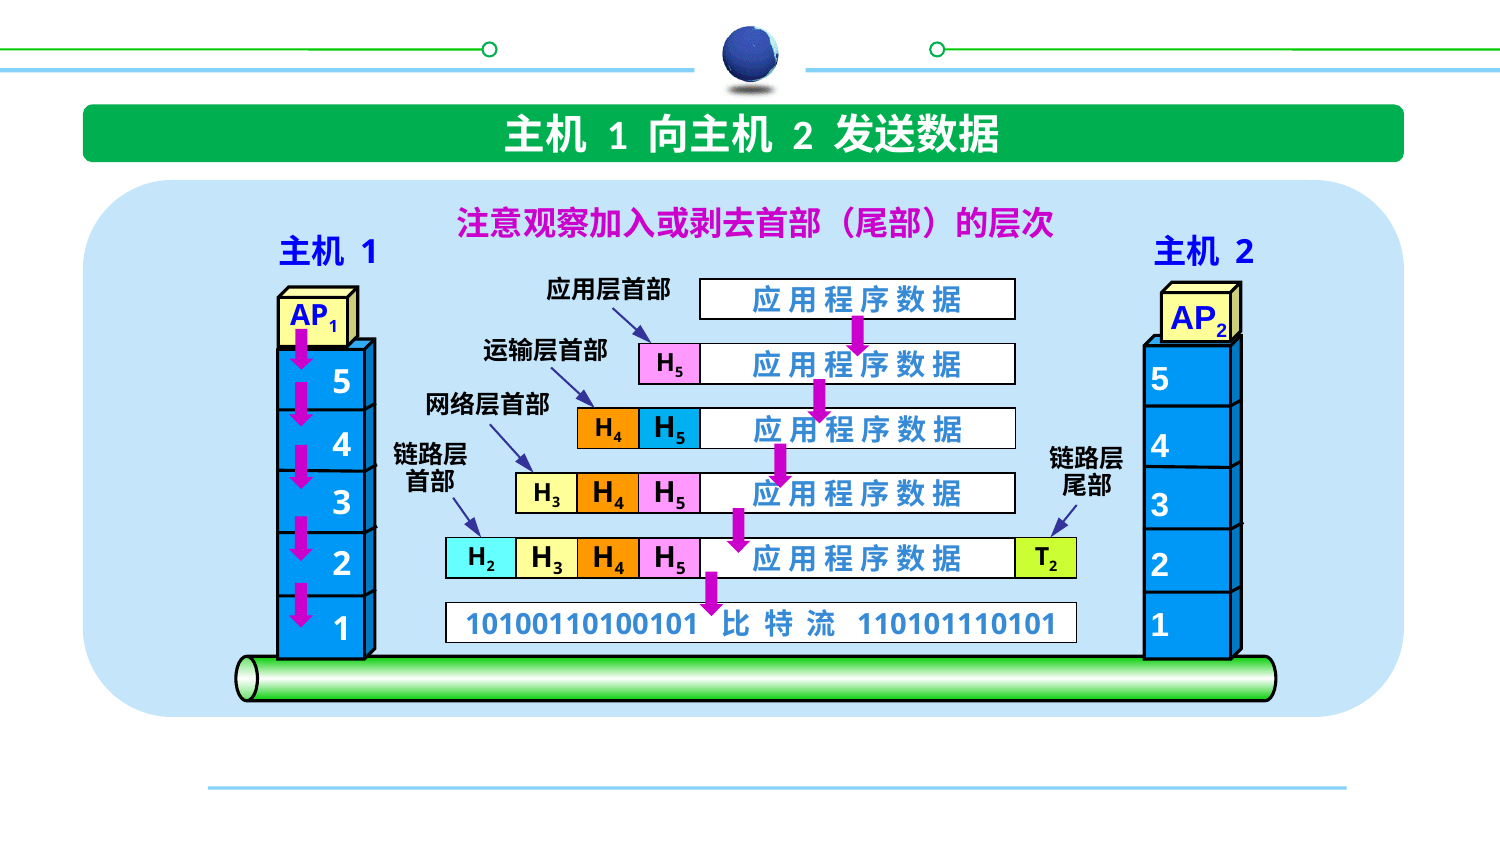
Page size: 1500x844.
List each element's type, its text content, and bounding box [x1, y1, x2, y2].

text_box [80, 177, 1407, 720]
text_box 应 用 程 序 数 据 [833, 343, 1016, 384]
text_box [467, 326, 640, 449]
text_box [235, 656, 1276, 701]
text_box 注意观察加入或剥去首部（尾部）的层次 [441, 194, 1071, 250]
text_box 应 用 程 序 数 据 [705, 278, 1016, 320]
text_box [645, 407, 1016, 449]
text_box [582, 472, 1010, 514]
text_box 主机 1 [263, 222, 394, 278]
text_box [582, 443, 793, 490]
text_box [82, 104, 489, 163]
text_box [377, 434, 517, 579]
text_box [1025, 104, 1404, 163]
text_box [236, 656, 257, 700]
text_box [1015, 438, 1141, 579]
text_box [288, 443, 372, 490]
text_box 主机 2 [1138, 222, 1269, 278]
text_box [521, 508, 751, 562]
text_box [288, 571, 724, 628]
picture [720, 24, 780, 100]
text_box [288, 378, 460, 427]
text_box 10100110100101 比 特 流 110101110101 [446, 602, 1077, 643]
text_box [645, 378, 832, 427]
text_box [289, 315, 870, 371]
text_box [271, 286, 378, 660]
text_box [288, 508, 372, 562]
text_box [1135, 282, 1244, 660]
text_box 主机 1 向主机 2 发送数据 [489, 100, 1025, 166]
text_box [725, 537, 1010, 579]
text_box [409, 380, 578, 514]
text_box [529, 266, 701, 314]
